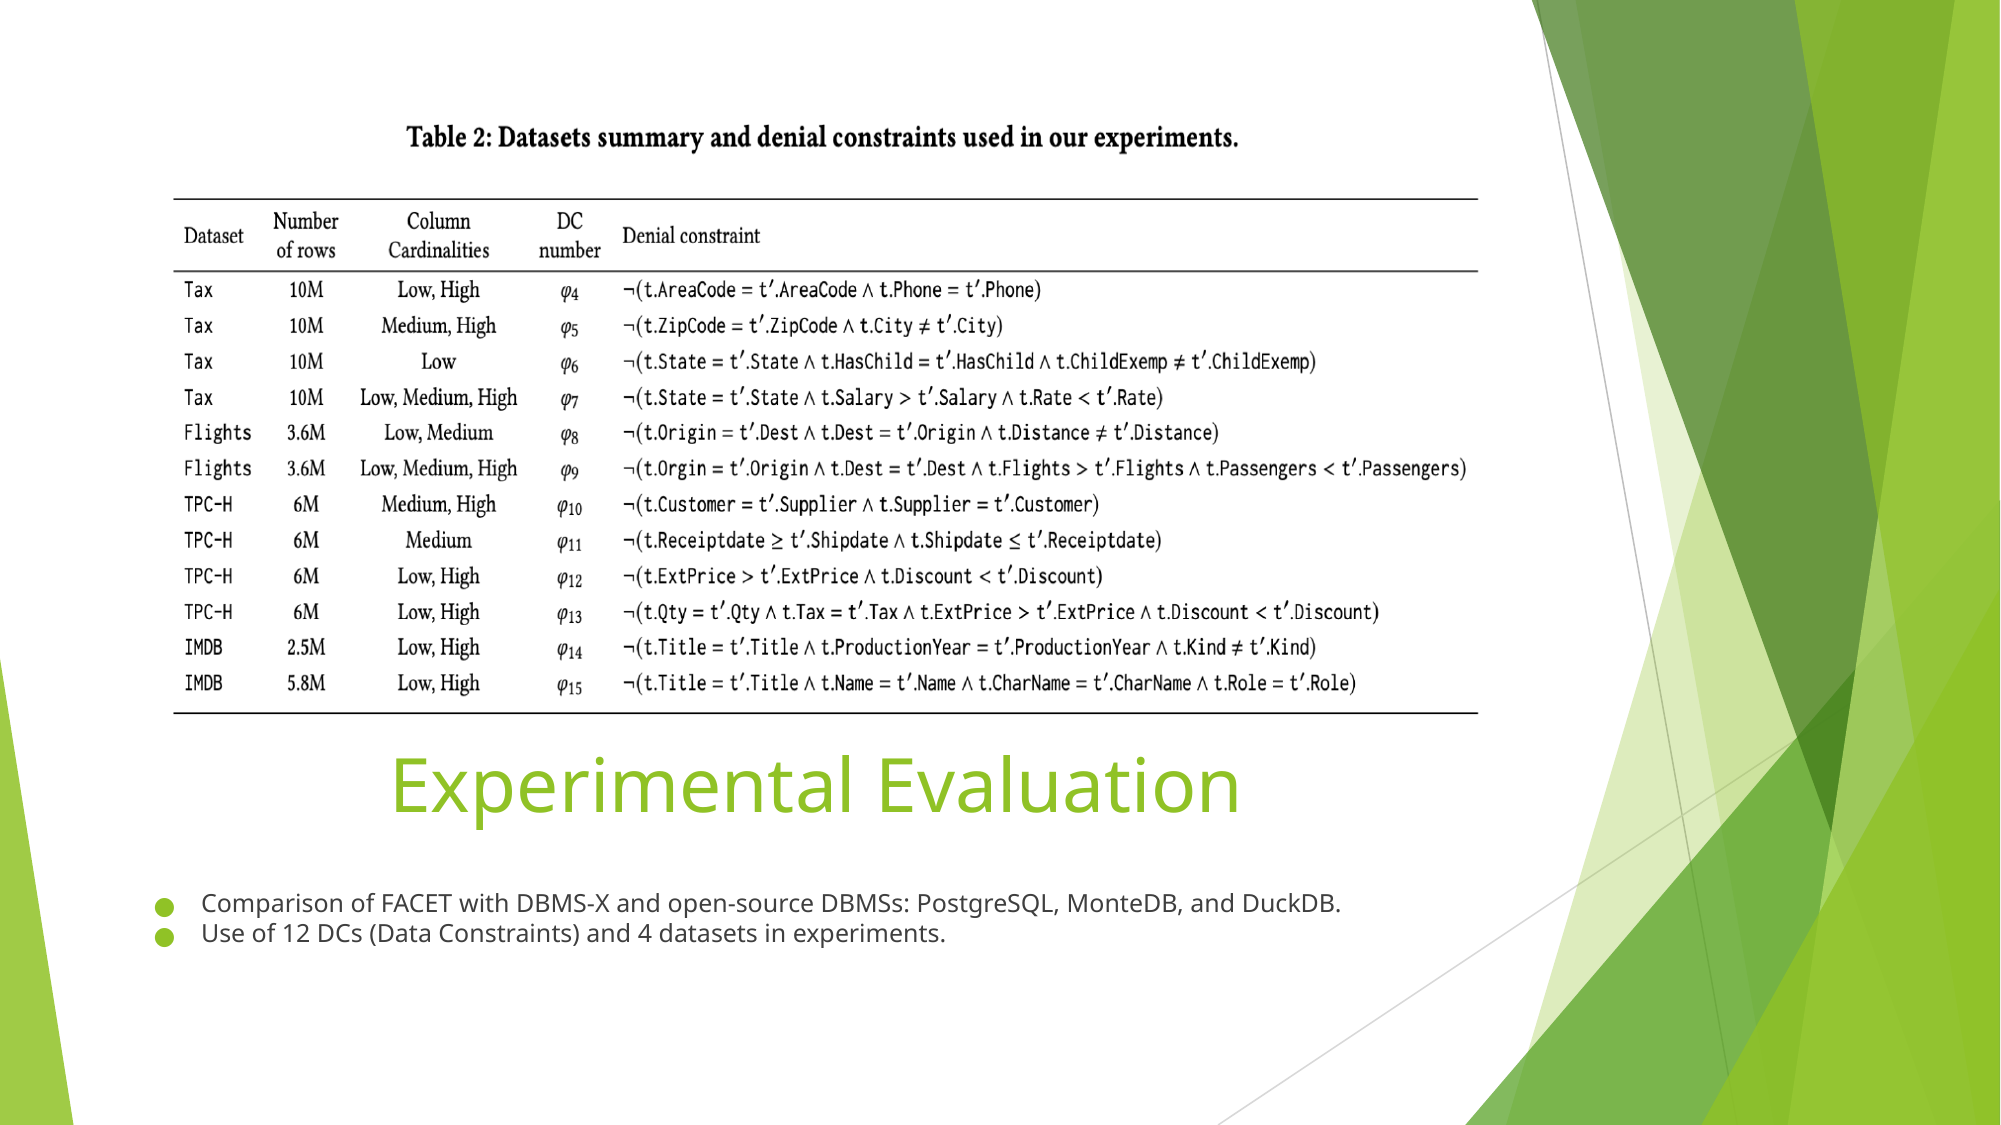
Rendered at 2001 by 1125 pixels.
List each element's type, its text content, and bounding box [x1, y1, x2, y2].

title Experimental Evaluation [111, 742, 1522, 836]
list Comparison of FACET with DBMS-X and open-source DBMSs: PostgreSQL, MonteDB, and DuckDB. Use of 12 DCs (Data Constraints) and 4 datasets in experiments. [111, 880, 1522, 992]
picture [110, 99, 1522, 732]
